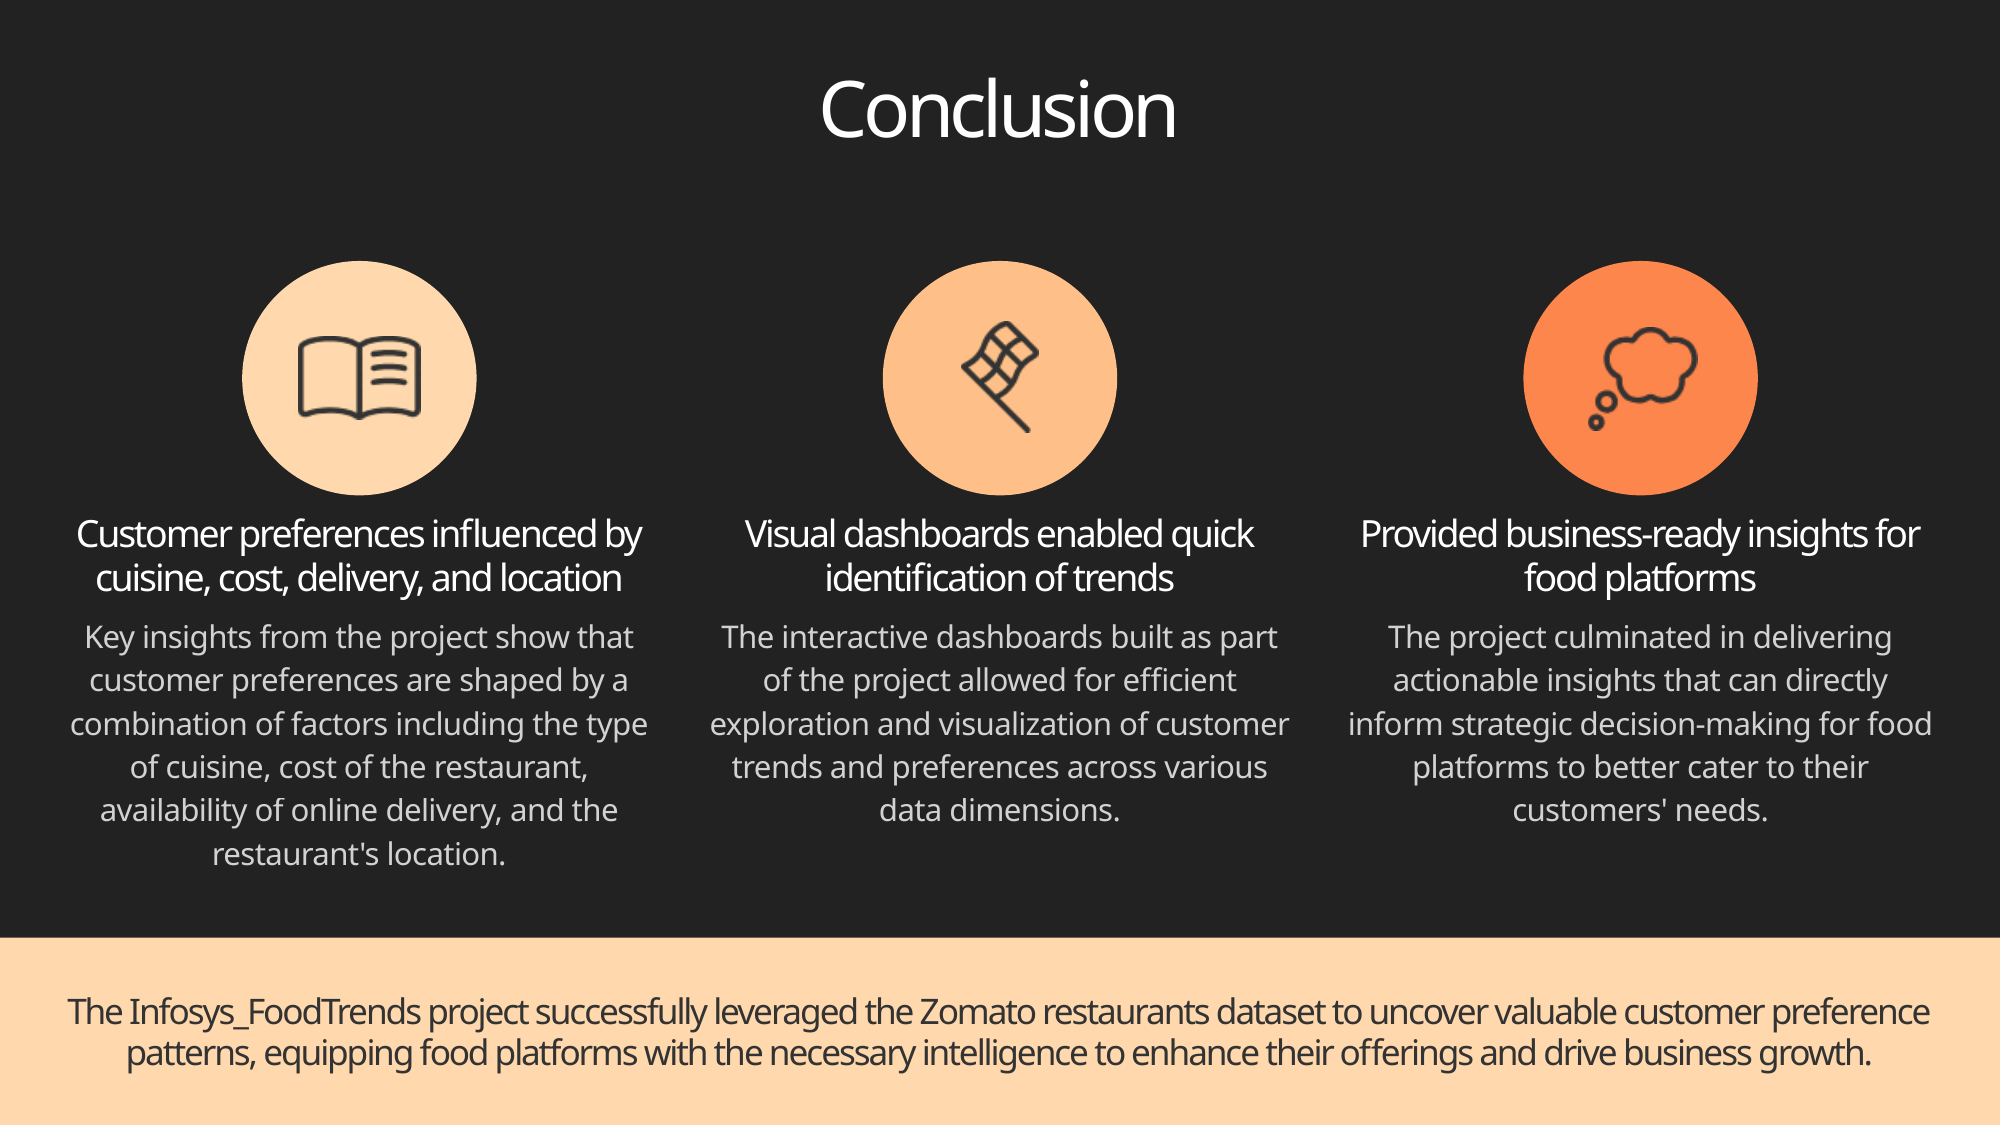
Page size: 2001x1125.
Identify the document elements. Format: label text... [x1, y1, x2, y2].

picture [298, 336, 421, 420]
picture [1588, 327, 1698, 431]
text_box [242, 260, 477, 496]
text_box The project culminated in delivering actionable insights that can directly inform strategic decision-making for food platforms to better cater to their customers' needs. [1333, 611, 1948, 829]
text_box Key insights from the project show that customer preferences are shaped by a combination of factors including the type of cuisine, cost of the restaurant, availability of online delivery, and the restaurant's location. [55, 611, 663, 872]
text_box [0, 937, 2000, 1125]
text_box Visual dashboards enabled quick identification of trends [716, 511, 1284, 599]
text_box [1523, 260, 1758, 496]
text_box Conclusion [70, 62, 1930, 154]
text_box The Infosys_FoodTrends project successfully leveraged the Zomato restaurants dataset to uncover valuable customer preference patterns, equipping food platforms with the necessary intelligence to enhance their offerings and drive business growth. [47, 990, 1953, 1073]
text_box [882, 260, 1118, 496]
text_box Provided business-ready insights for food platforms [1337, 511, 1944, 599]
picture [961, 321, 1039, 433]
text_box The interactive dashboards built as part of the project allowed for efficient exploration and visualization of customer trends and preferences across various data dimensions. [697, 611, 1303, 829]
text_box Customer preferences influenced by cuisine, cost, delivery, and location [55, 511, 664, 599]
